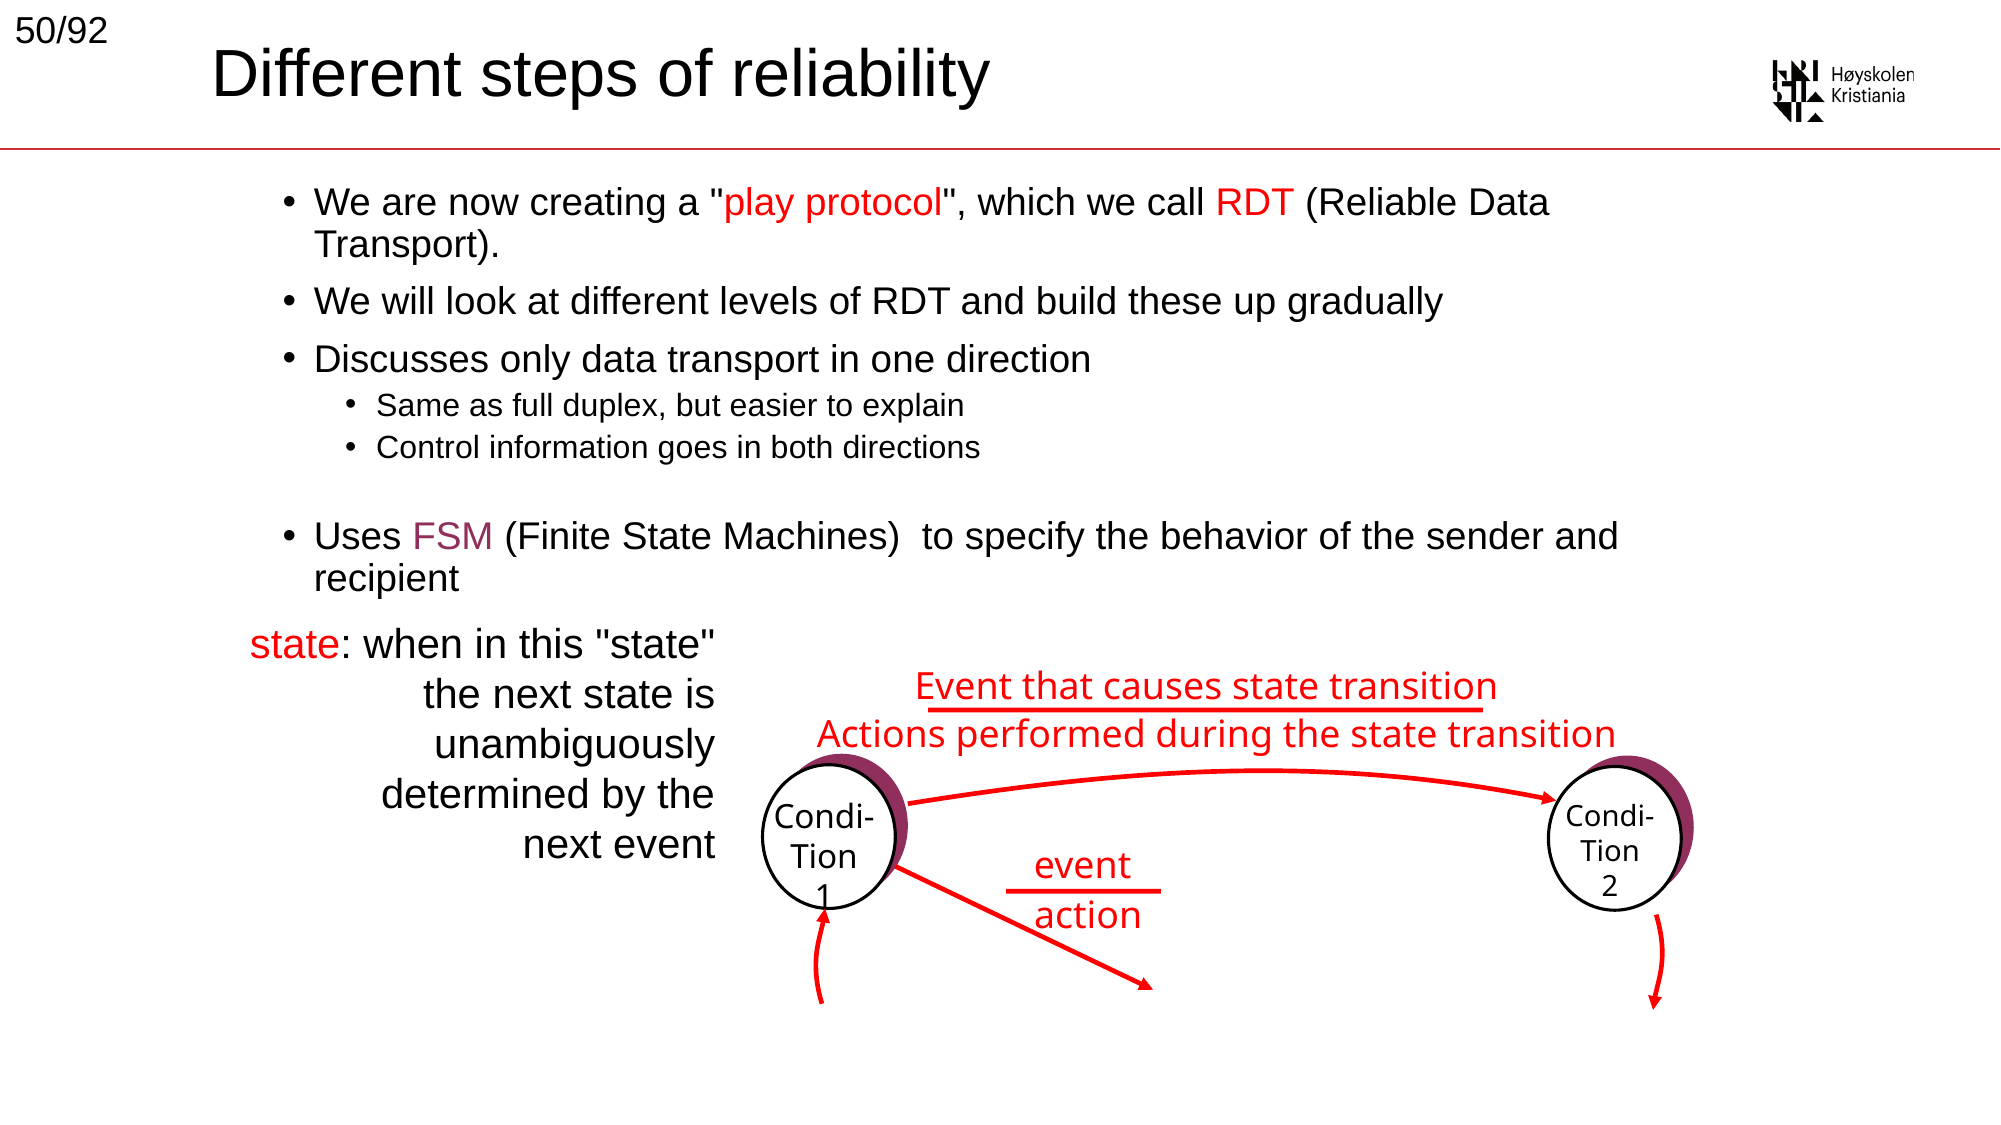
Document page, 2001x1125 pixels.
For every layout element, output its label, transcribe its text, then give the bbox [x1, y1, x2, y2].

text_box [1059, 945, 1154, 990]
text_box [1548, 755, 1694, 911]
text_box [908, 770, 1548, 805]
text_box Actions performed during the state transition [801, 702, 1633, 763]
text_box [1006, 833, 1161, 945]
text_box [815, 925, 825, 1004]
slide_number 50/92 [0, 0, 208, 74]
list We are now creating a "play protocol", which we call RDT (Reliable Data Transport). We will look at different levels of RDT and build these up gradually Discusses only data transport in one direction Same as full duplex, but easier to explain Control information goes in both directions Uses FSM (Finite State Machines) to specify the behavior of the sender and recipient [267, 174, 1733, 610]
title Different steps of reliability [196, 30, 1961, 135]
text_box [759, 753, 908, 925]
text_box Event that causes state transition [899, 654, 1514, 702]
text_box state: when in this "state" the next state is unambiguously determined by the next event [234, 609, 731, 813]
text_box [1648, 914, 1663, 1010]
